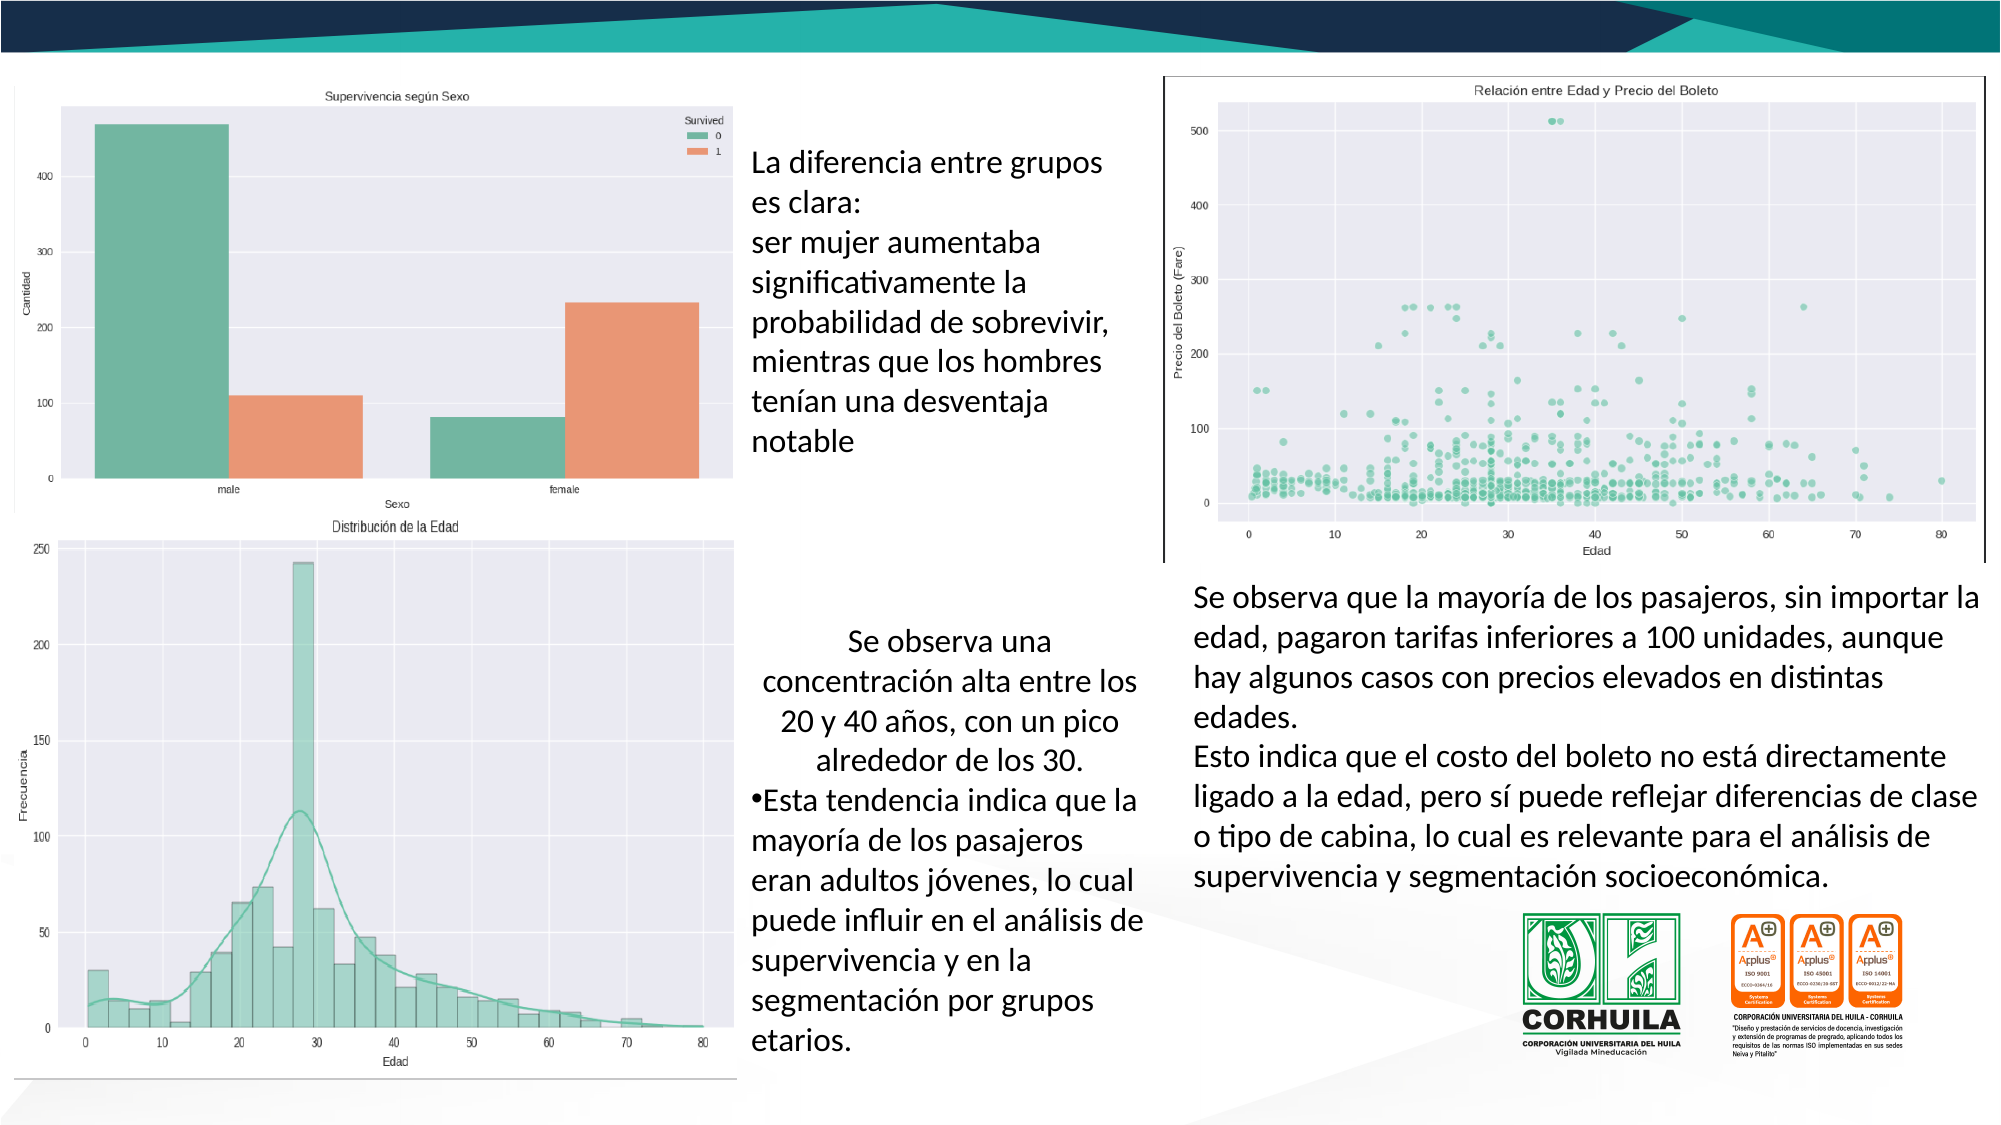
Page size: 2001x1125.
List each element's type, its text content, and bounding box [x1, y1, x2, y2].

picture [0, 0, 2000, 1125]
text_box Se observa que la mayoría de los pasajeros, sin importar la edad, pagaron tarifas inferiores a 100 unidades, aunque hay algunos casos con precios elevados en distintas edades. Esto indica que el costo del boleto no está directamente ligado a la edad, pero sí puede reflejar diferencias de clase o tipo de cabina, lo cual es relevante para el análisis de supervivencia y segmentación socioeconómica. [1178, 567, 2001, 902]
text_box La diferencia entre grupos es clara: ser mujer aumentaba significativamente la probabilidad de sobrevivir, mientras que los hombres tenían una desventaja notable [741, 132, 1141, 467]
text_box Se observa una concentración alta entre los 20 y 40 años, con un pico alrededor de los 30. Esta tendencia indica que la mayoría de los pasajeros eran adultos jóvenes, lo cual puede influir en el análisis de supervivencia y en la segmentación por grupos etarios. [741, 611, 1164, 1066]
